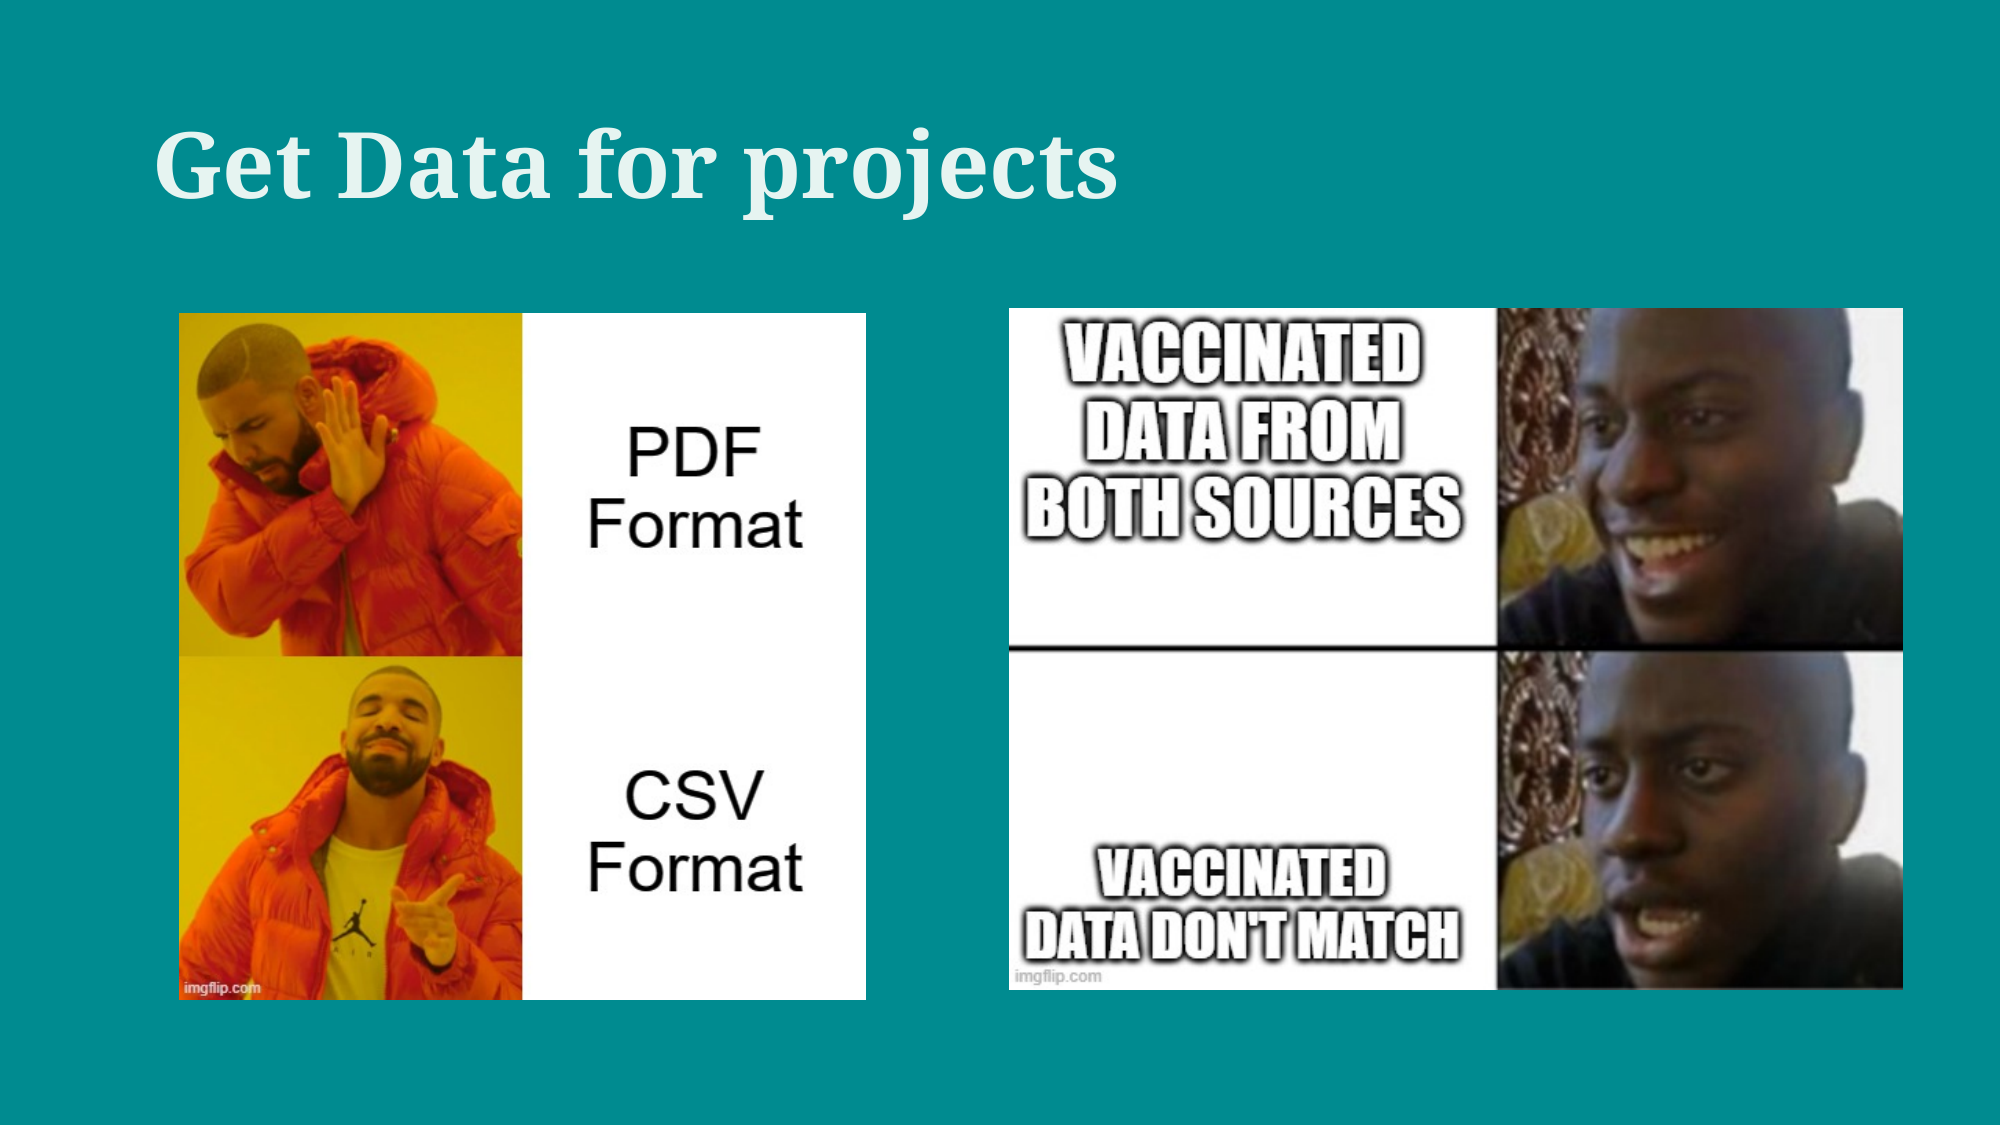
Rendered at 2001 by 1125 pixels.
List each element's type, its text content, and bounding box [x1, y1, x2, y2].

picture [179, 313, 866, 1000]
title Get Data for projects [137, 59, 1863, 278]
picture [1009, 308, 1903, 990]
